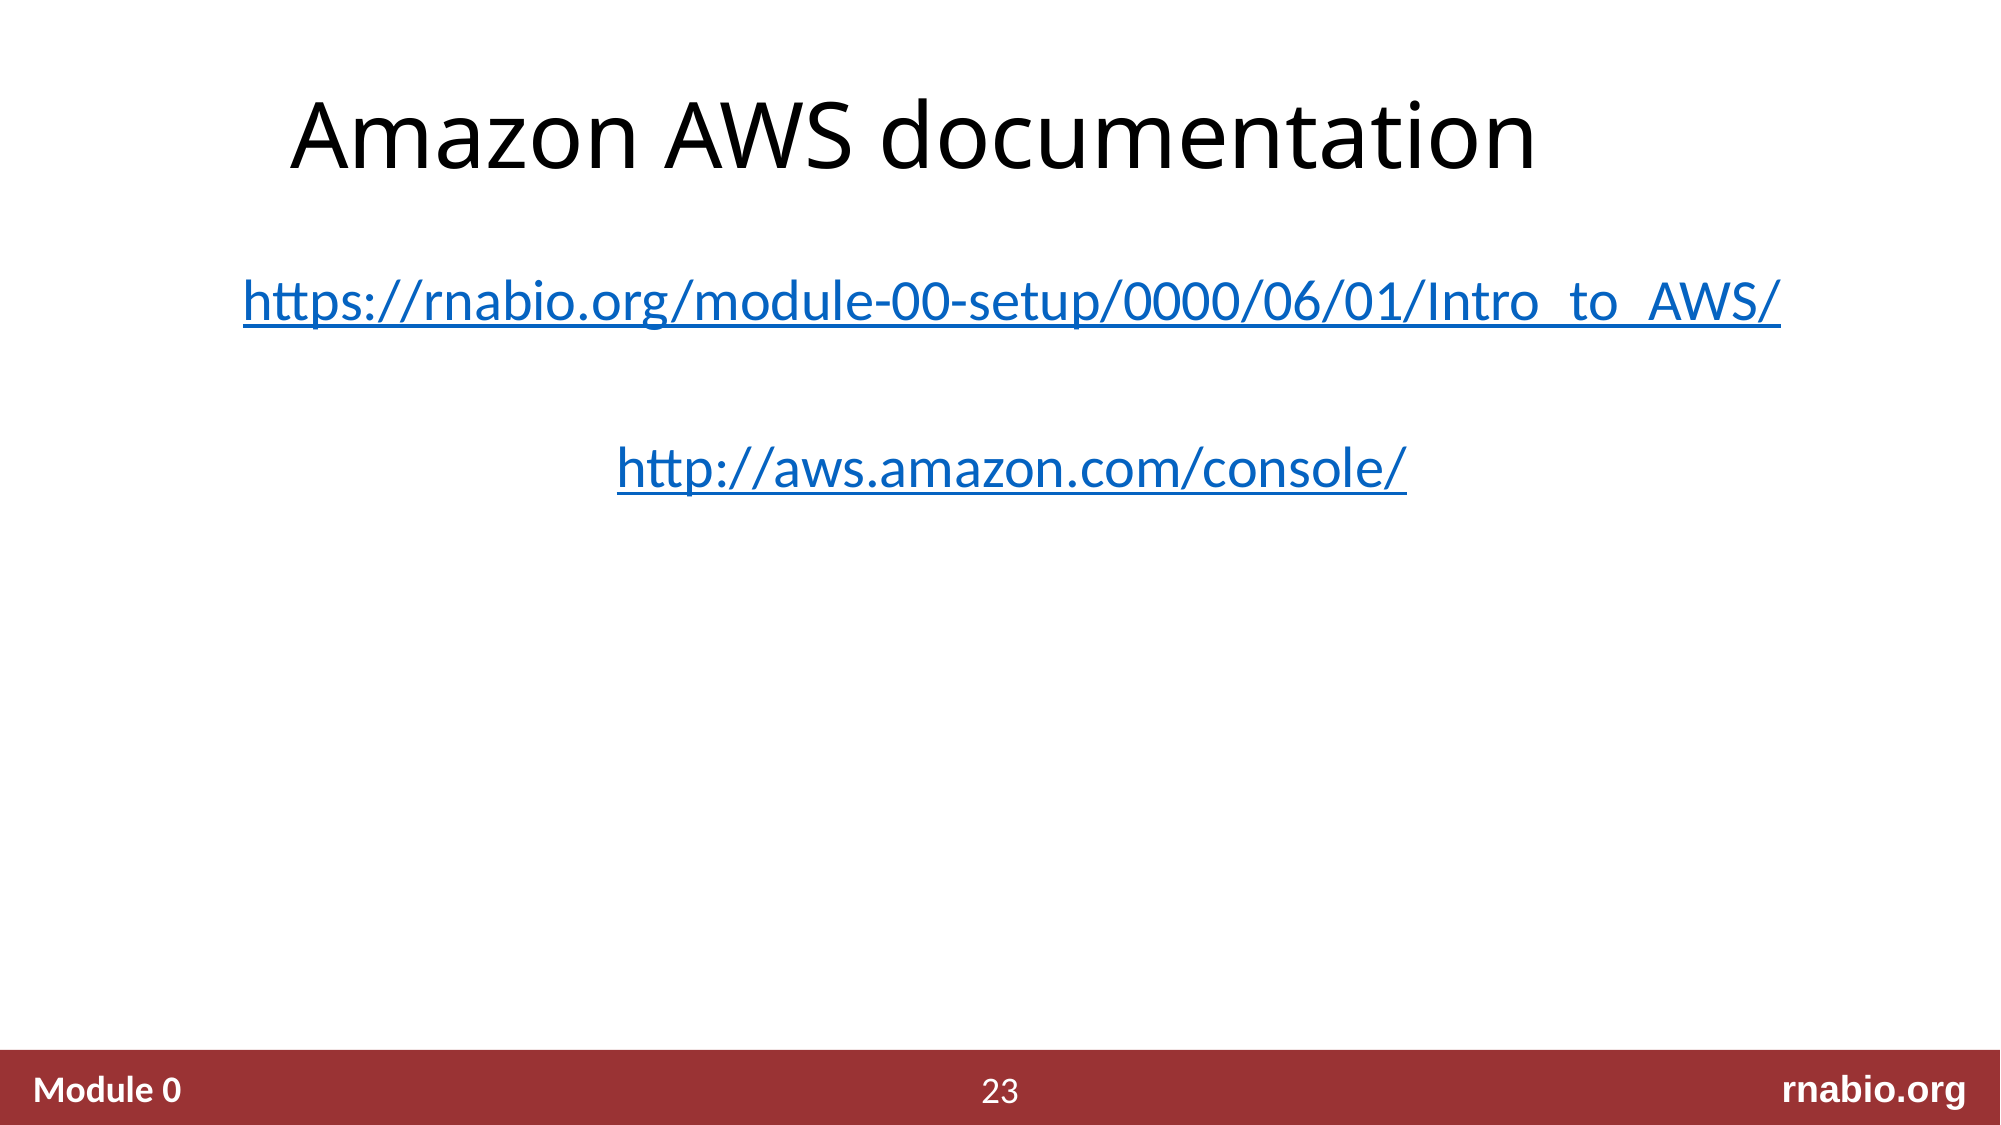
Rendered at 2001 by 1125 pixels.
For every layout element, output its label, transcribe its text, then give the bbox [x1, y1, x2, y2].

list https://rnabio.org/module-00-setup/0000/06/01/Intro_to_AWS/ http://aws.amazon.com/console/ [114, 262, 1910, 1038]
title Amazon AWS documentation [275, 45, 1725, 233]
